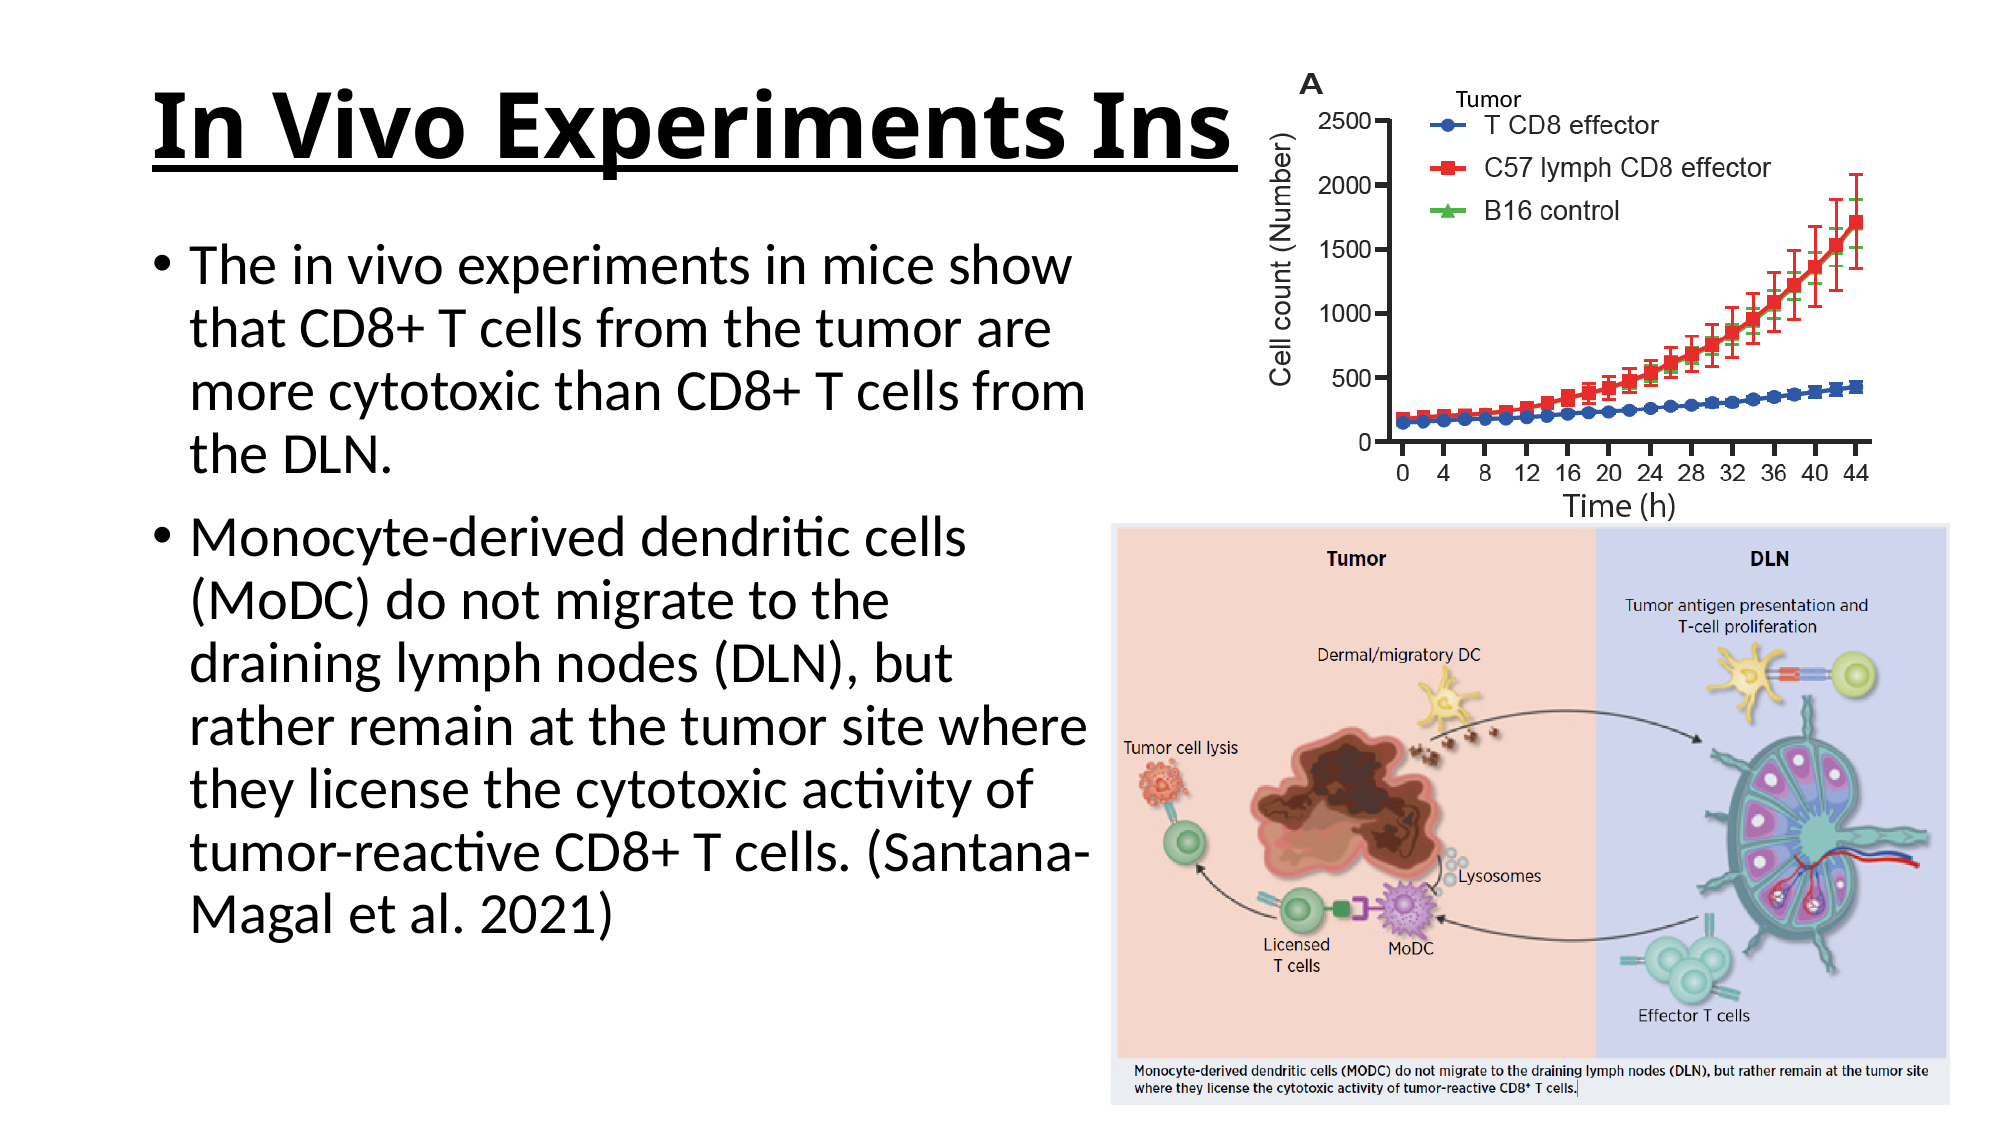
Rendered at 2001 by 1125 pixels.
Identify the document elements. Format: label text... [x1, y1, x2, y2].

picture [1109, 54, 1950, 1105]
title In Vivo Experiments Insights [137, 20, 1863, 238]
list The in vivo experiments in mice show that CD8+ T cells from the tumor are more cytotoxic than CD8+ T cells from the DLN. Monocyte-derived dendritic cells (MoDC) do not migrate to the draining lymph nodes (DLN), but rather remain at the tumor site where they license the cytotoxic activity of tumor-reactive CD8+ T cells. (Santana-Magal et al. 2021) [137, 226, 1111, 1014]
